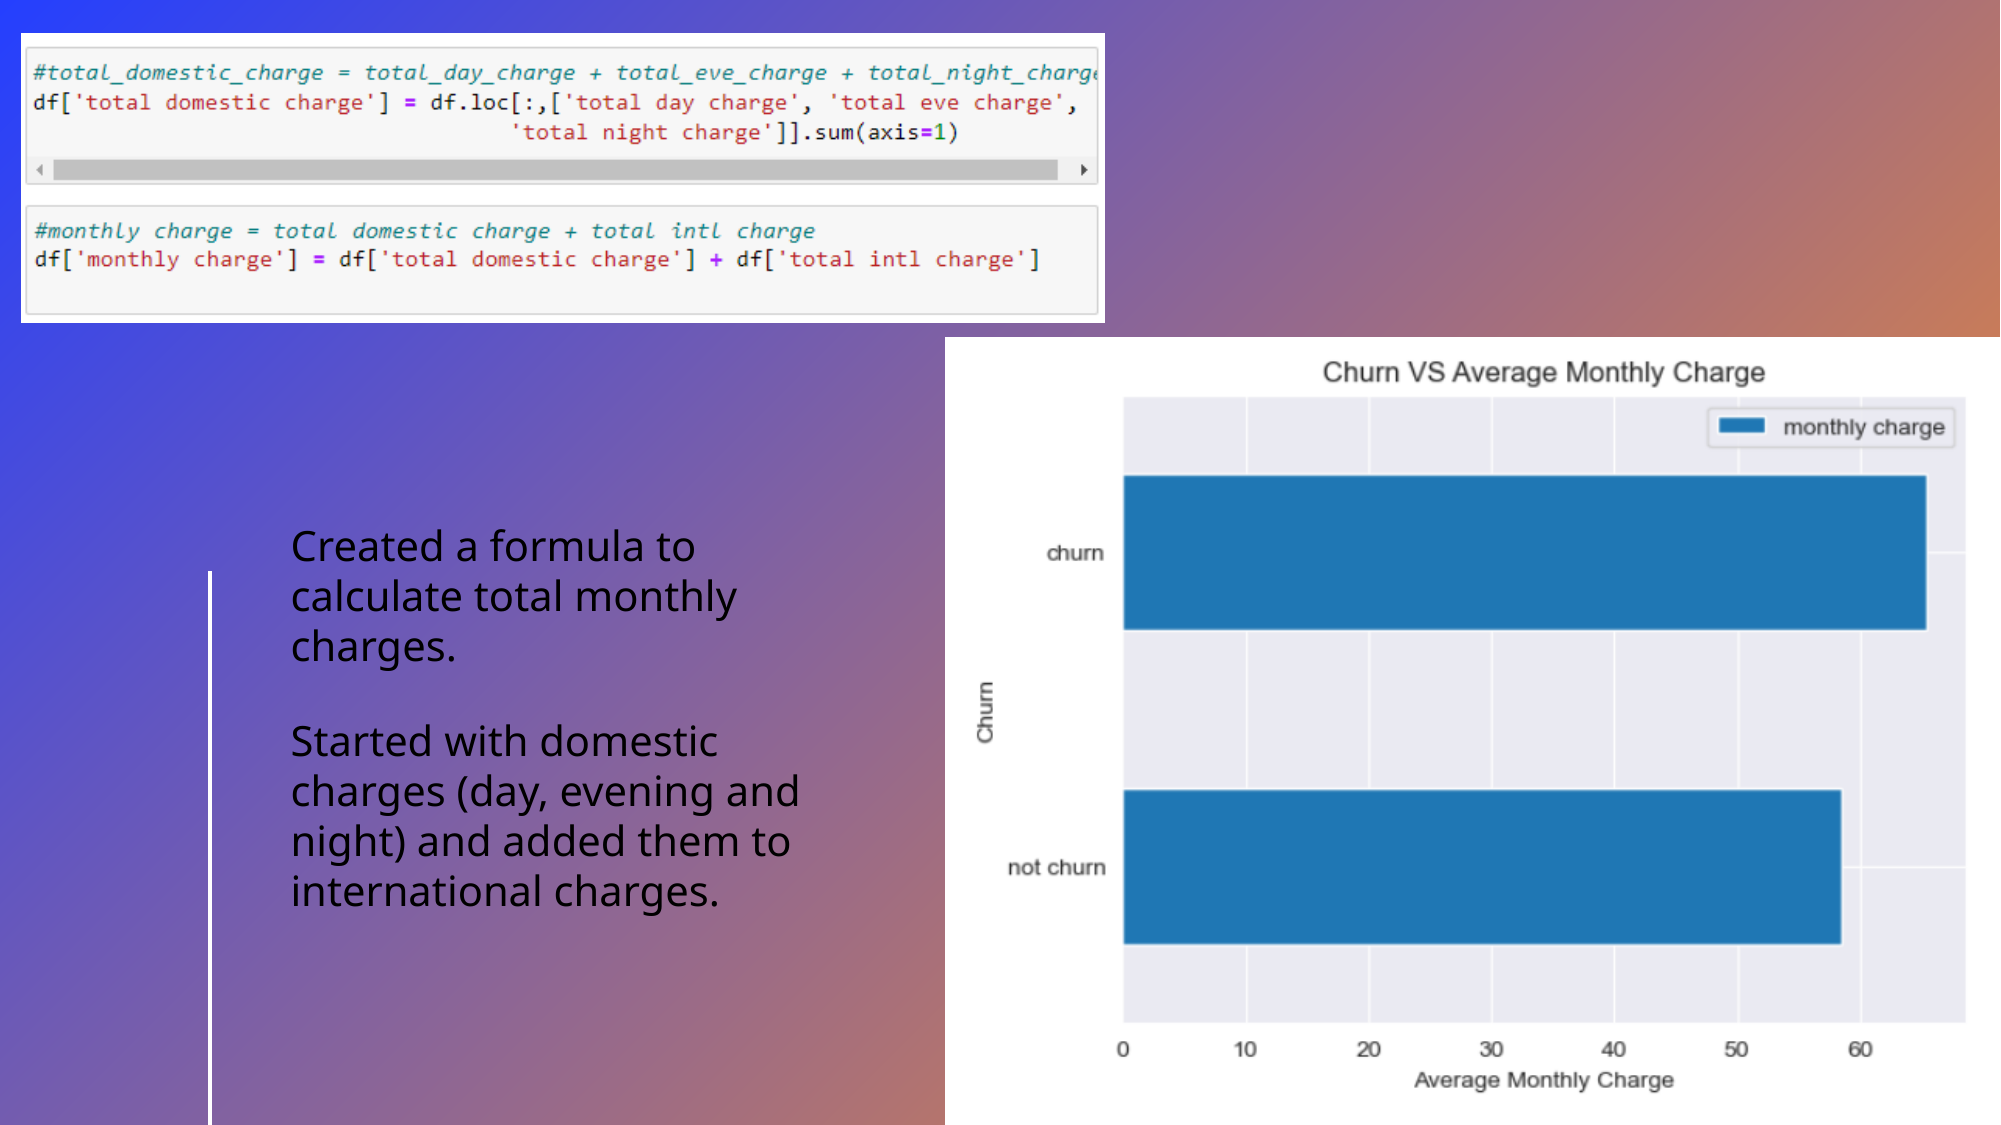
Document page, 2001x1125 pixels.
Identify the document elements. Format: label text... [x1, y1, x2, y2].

text_box Created a formula to calculate total monthly charges. Started with domestic charges (day, evening and night) and added them to international charges. [275, 512, 835, 923]
picture [945, 337, 2000, 1125]
picture [21, 33, 1105, 323]
